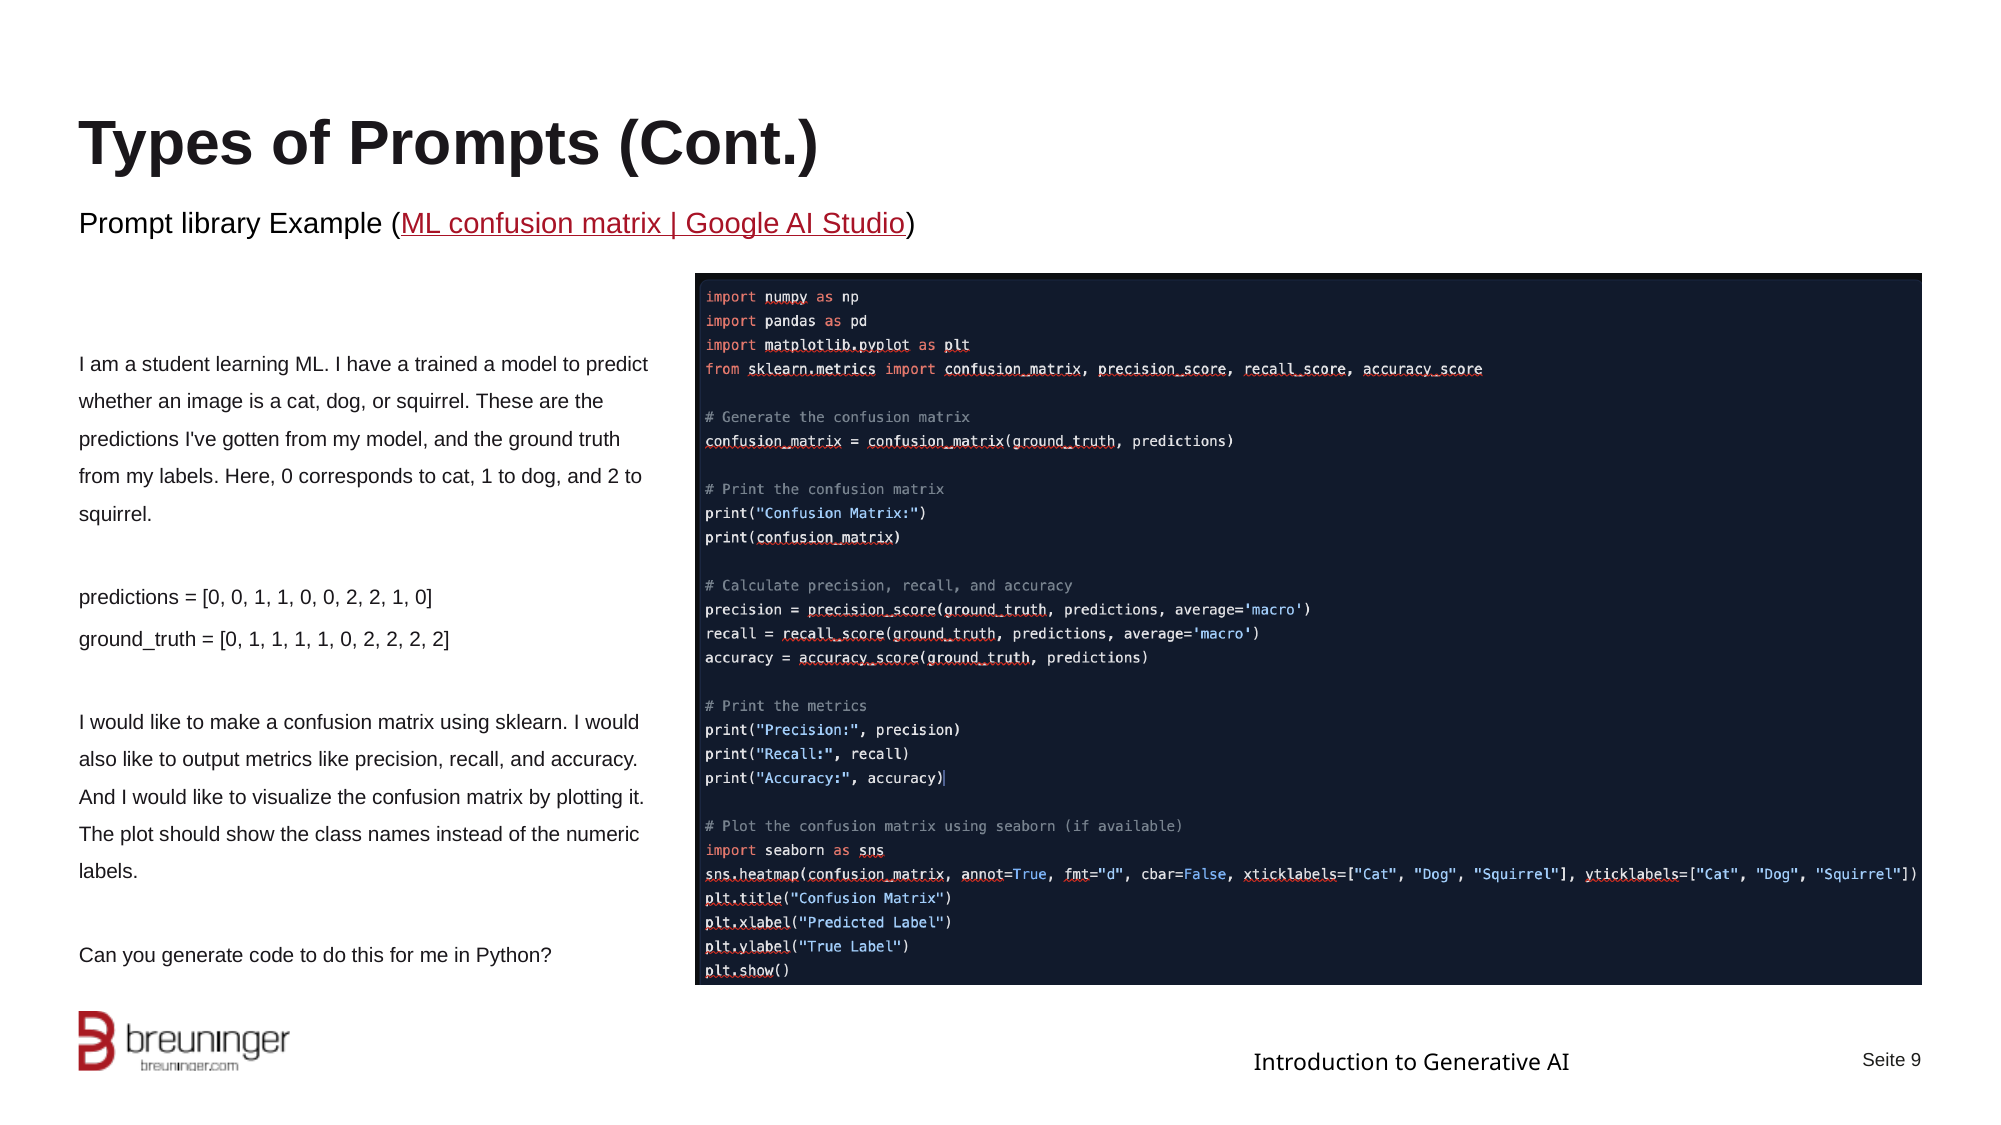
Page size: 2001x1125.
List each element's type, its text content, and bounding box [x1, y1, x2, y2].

picture [694, 273, 1922, 985]
list I am a student learning ML. I have a trained a model to predict whether an image is a cat, dog, or squirrel. These are the predictions I've gotten from my model, and the ground truth from my labels. Here, 0 corresponds to cat, 1 to dog, and 2 to squirrel. predictions = [0, 0, 1, 1, 0, 0, 2, 2, 1, 0] ground_truth = [0, 1, 1, 1, 1, 0, 2, 2, 2, 2] I would like to make a confusion matrix using sklearn. I would also like to output metrics like precision, recall, and accuracy. And I would like to visualize the confusion matrix by plotting it. The plot should show the class names instead of the numeric labels. Can you generate code to do this for me in Python? ﻿ [78, 338, 663, 965]
title Types of Prompts (Cont.) [78, 101, 1710, 165]
subtitle Prompt library Example (ML confusion matrix | Google AI Studio) [78, 186, 1710, 241]
